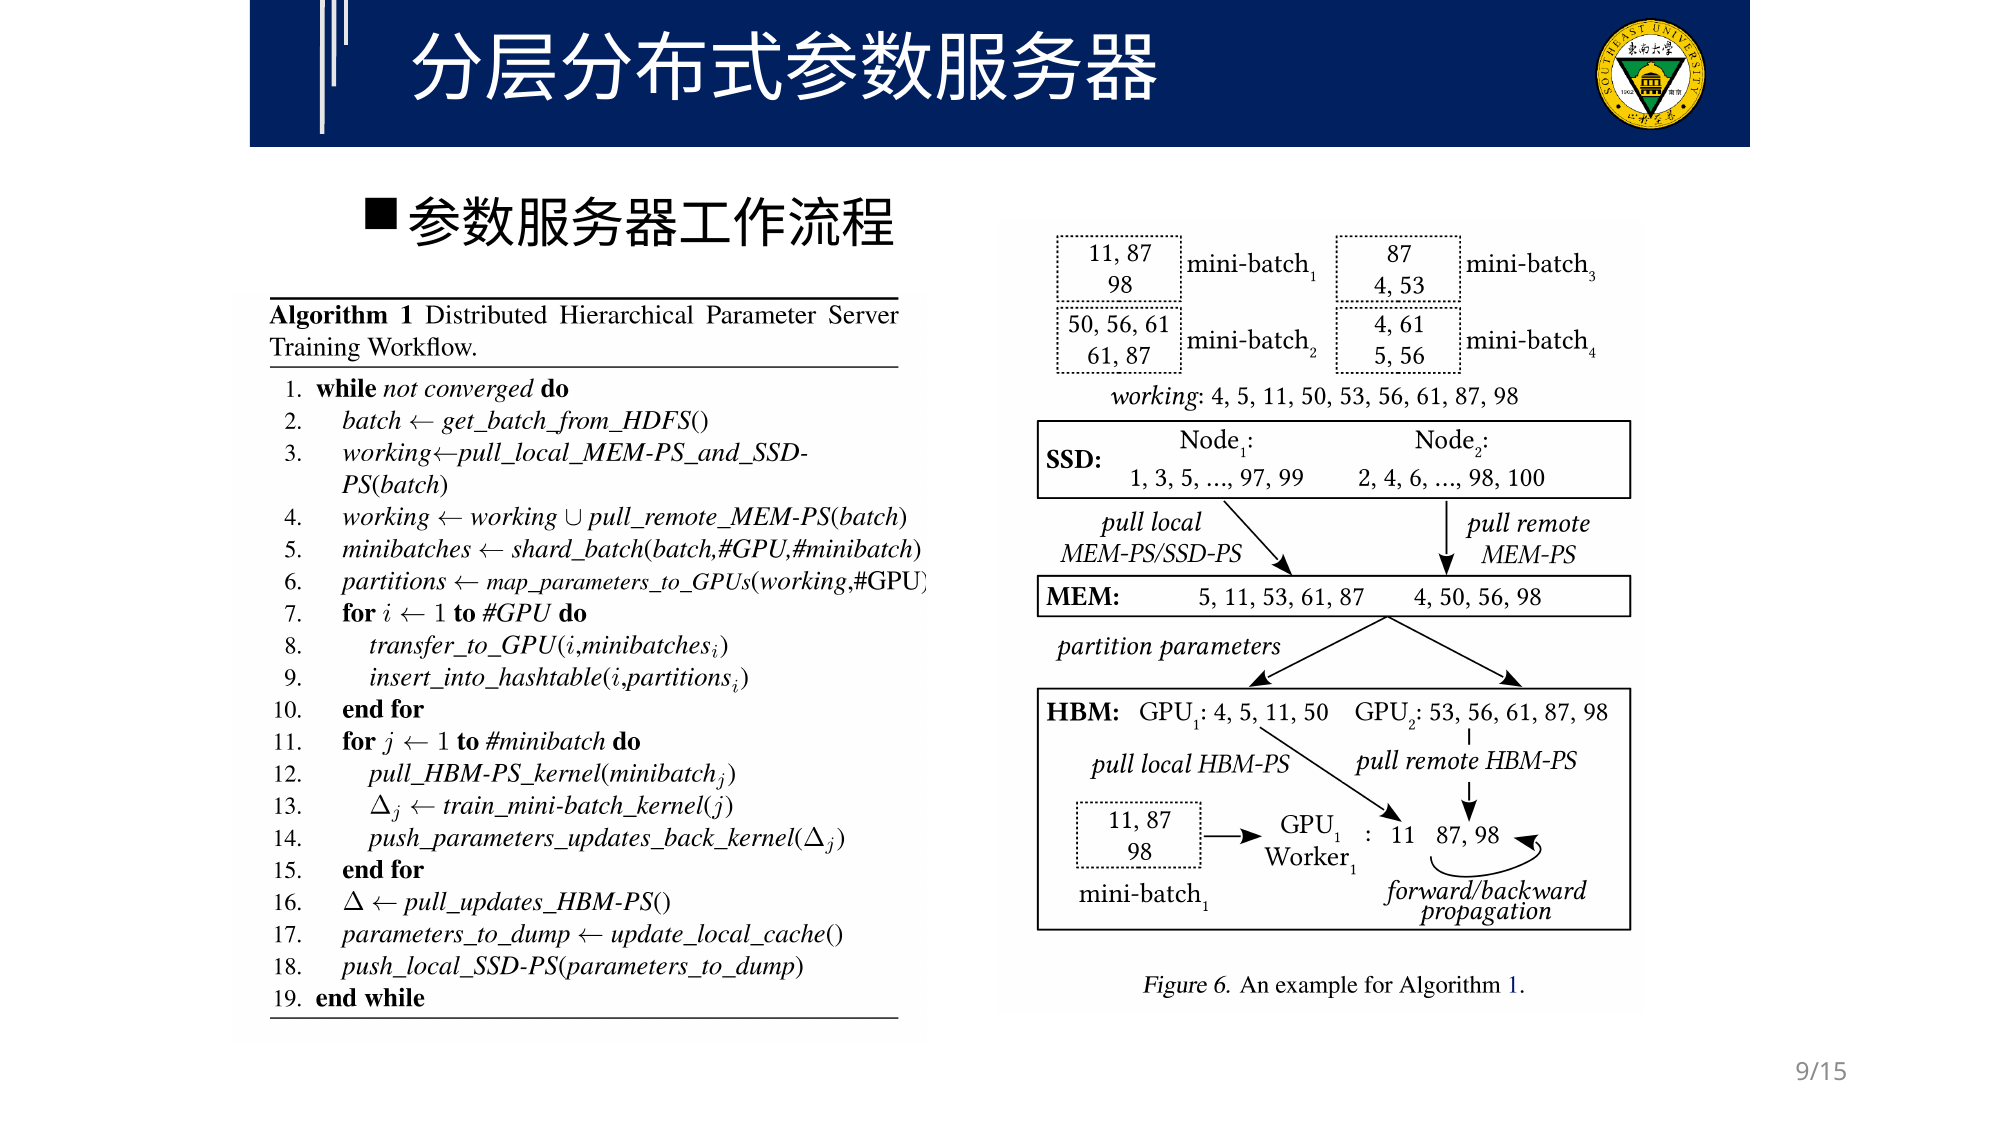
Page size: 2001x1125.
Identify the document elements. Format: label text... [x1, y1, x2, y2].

picture [1595, 18, 1707, 130]
text_box [249, 0, 1751, 148]
text_box 参数服务器工作流程 [346, 181, 1530, 326]
slide_number 9/15 [1412, 1042, 1863, 1103]
picture [232, 293, 926, 1043]
picture [997, 220, 1644, 1014]
text_box 分层分布式参数服务器 [394, 11, 1225, 117]
